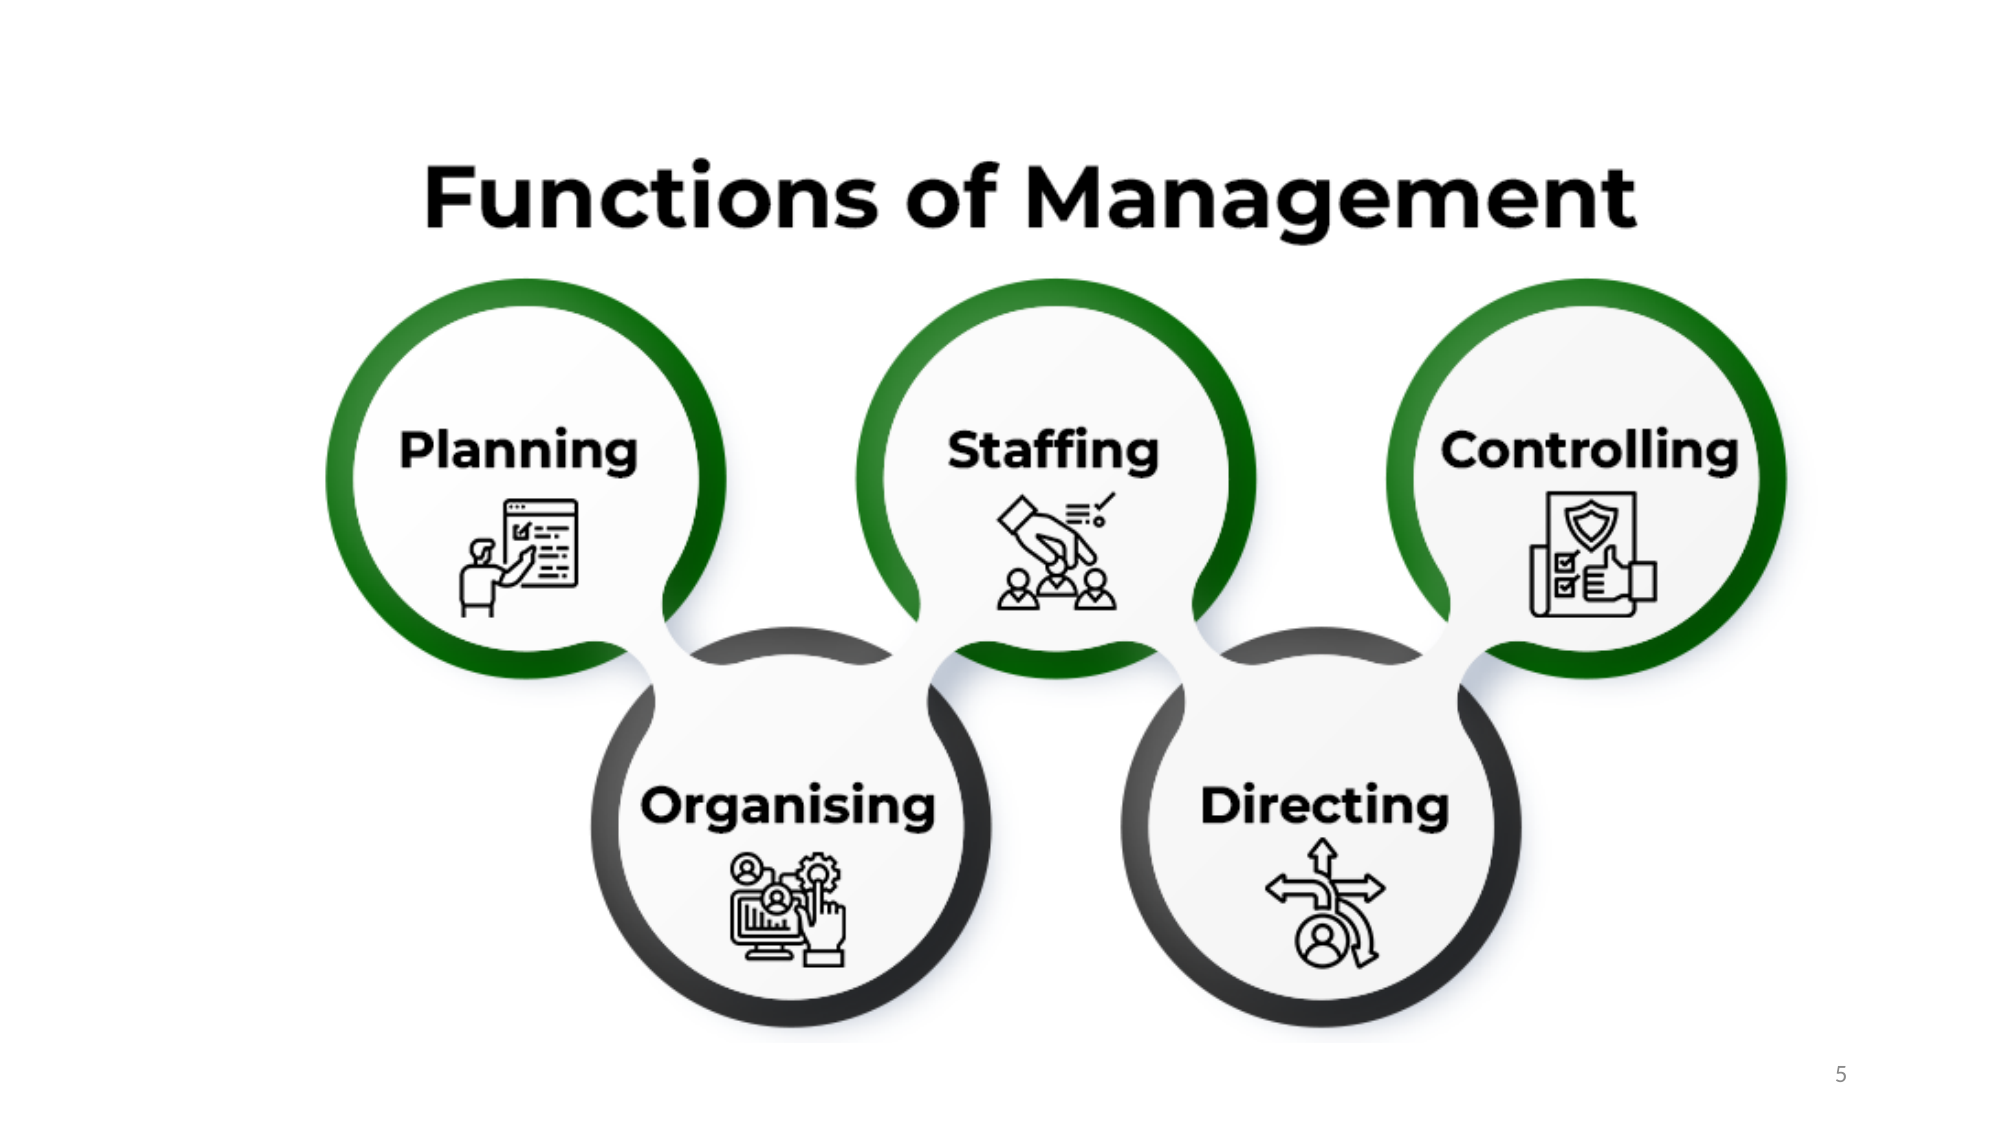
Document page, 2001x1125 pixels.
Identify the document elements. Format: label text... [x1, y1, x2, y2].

slide_number 5 [1412, 1043, 1863, 1103]
picture [117, 127, 1949, 1043]
